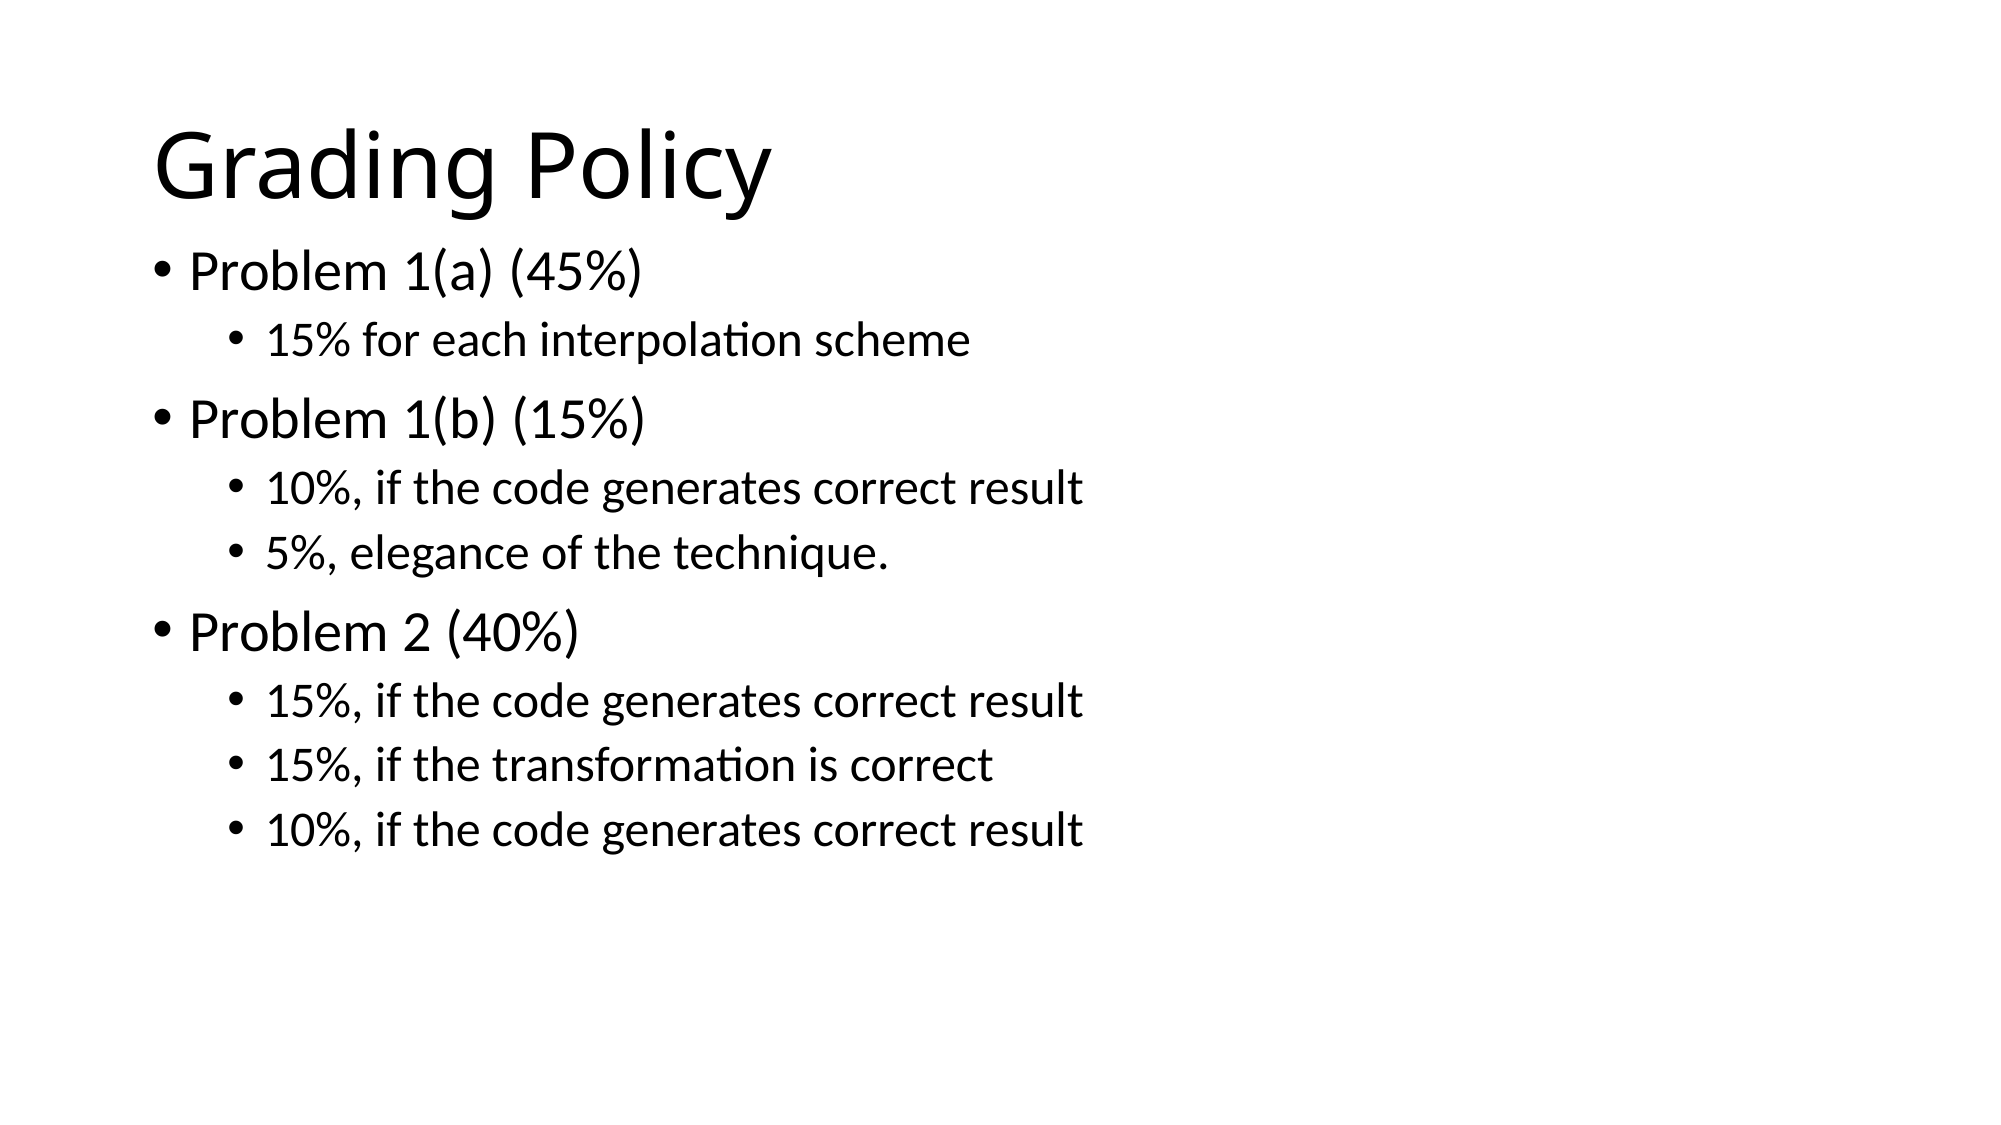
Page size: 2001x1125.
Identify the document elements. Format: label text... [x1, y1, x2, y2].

title Grading Policy [137, 59, 1863, 232]
list Problem 1(a) (45%) 15% for each interpolation scheme Problem 1(b) (15%) 10%, if the code generates correct result 5%, elegance of the technique. Problem 2 (40%) 15%, if the code generates correct result 15%, if the transformation is correct 10%, if the code generates correct result [137, 232, 1863, 1097]
